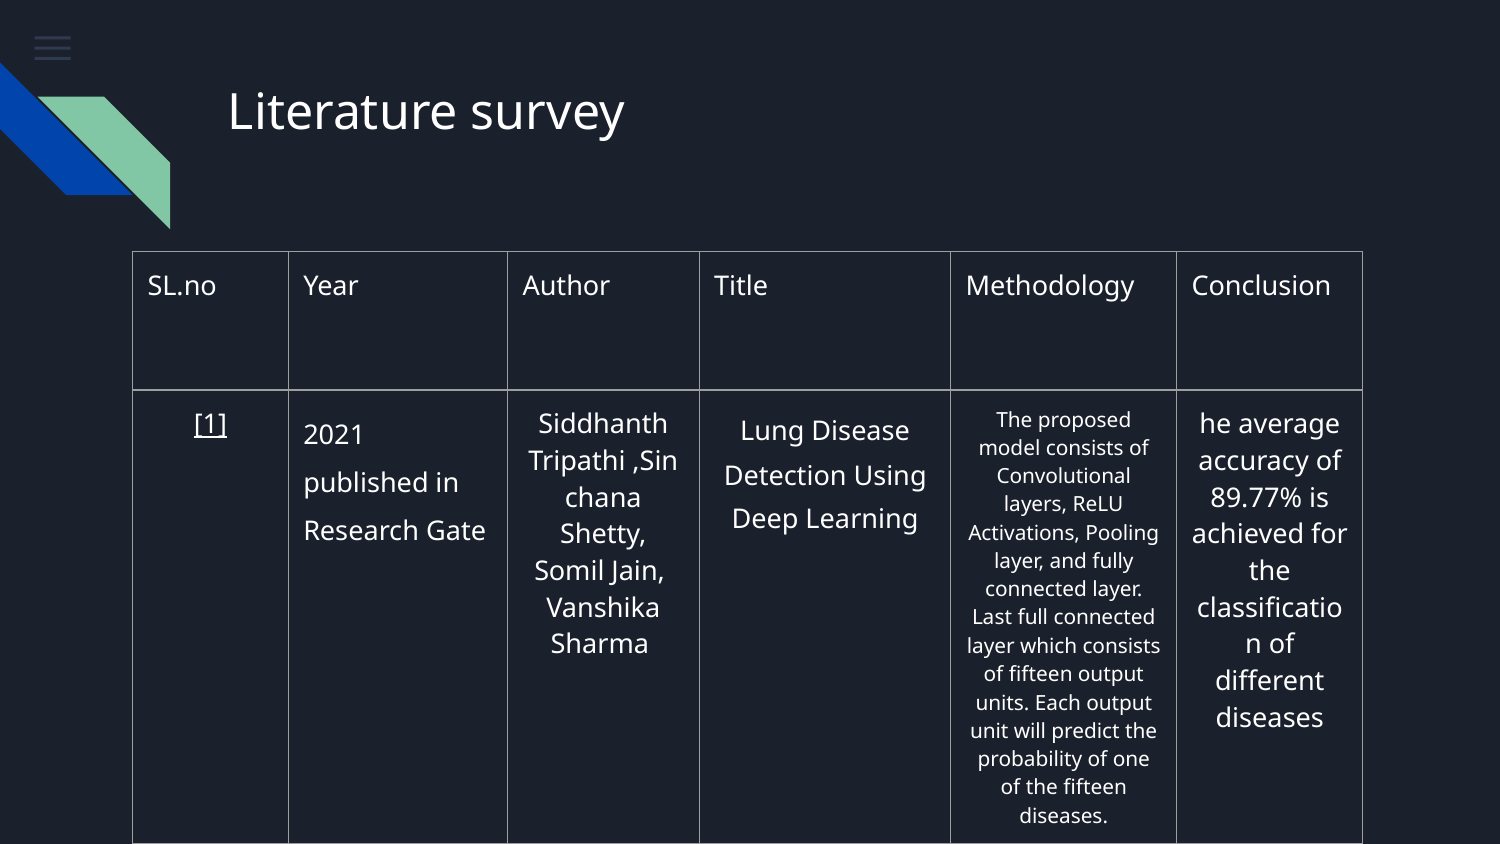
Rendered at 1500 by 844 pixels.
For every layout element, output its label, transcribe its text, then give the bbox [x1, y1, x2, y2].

table_header SL.no [133, 252, 288, 389]
table_header Author [508, 252, 699, 389]
title Literature survey [212, 64, 1368, 215]
table_cell he average accuracy of 89.77% is achieved for the classification of different diseases [1177, 391, 1362, 843]
table_cell Siddhanth Tripathi ,Sinchana Shetty, Somil Jain, Vanshika Sharma [508, 391, 699, 843]
table_cell [1] [133, 391, 288, 843]
table_header Title [700, 252, 950, 389]
table_cell 2021 published in Research Gate [289, 391, 507, 843]
table_header Methodology [951, 252, 1176, 389]
table_cell Lung Disease Detection Using Deep Learning [700, 391, 950, 843]
table_header Year [289, 252, 507, 389]
table_cell The proposed model consists of Convolutional layers, ReLU Activations, Pooling layer, and fully connected layer. Last full connected layer which consists of fifteen output units. Each output unit will predict the probability of one of the fifteen diseases. [951, 391, 1176, 843]
table_header Conclusion [1177, 252, 1362, 389]
